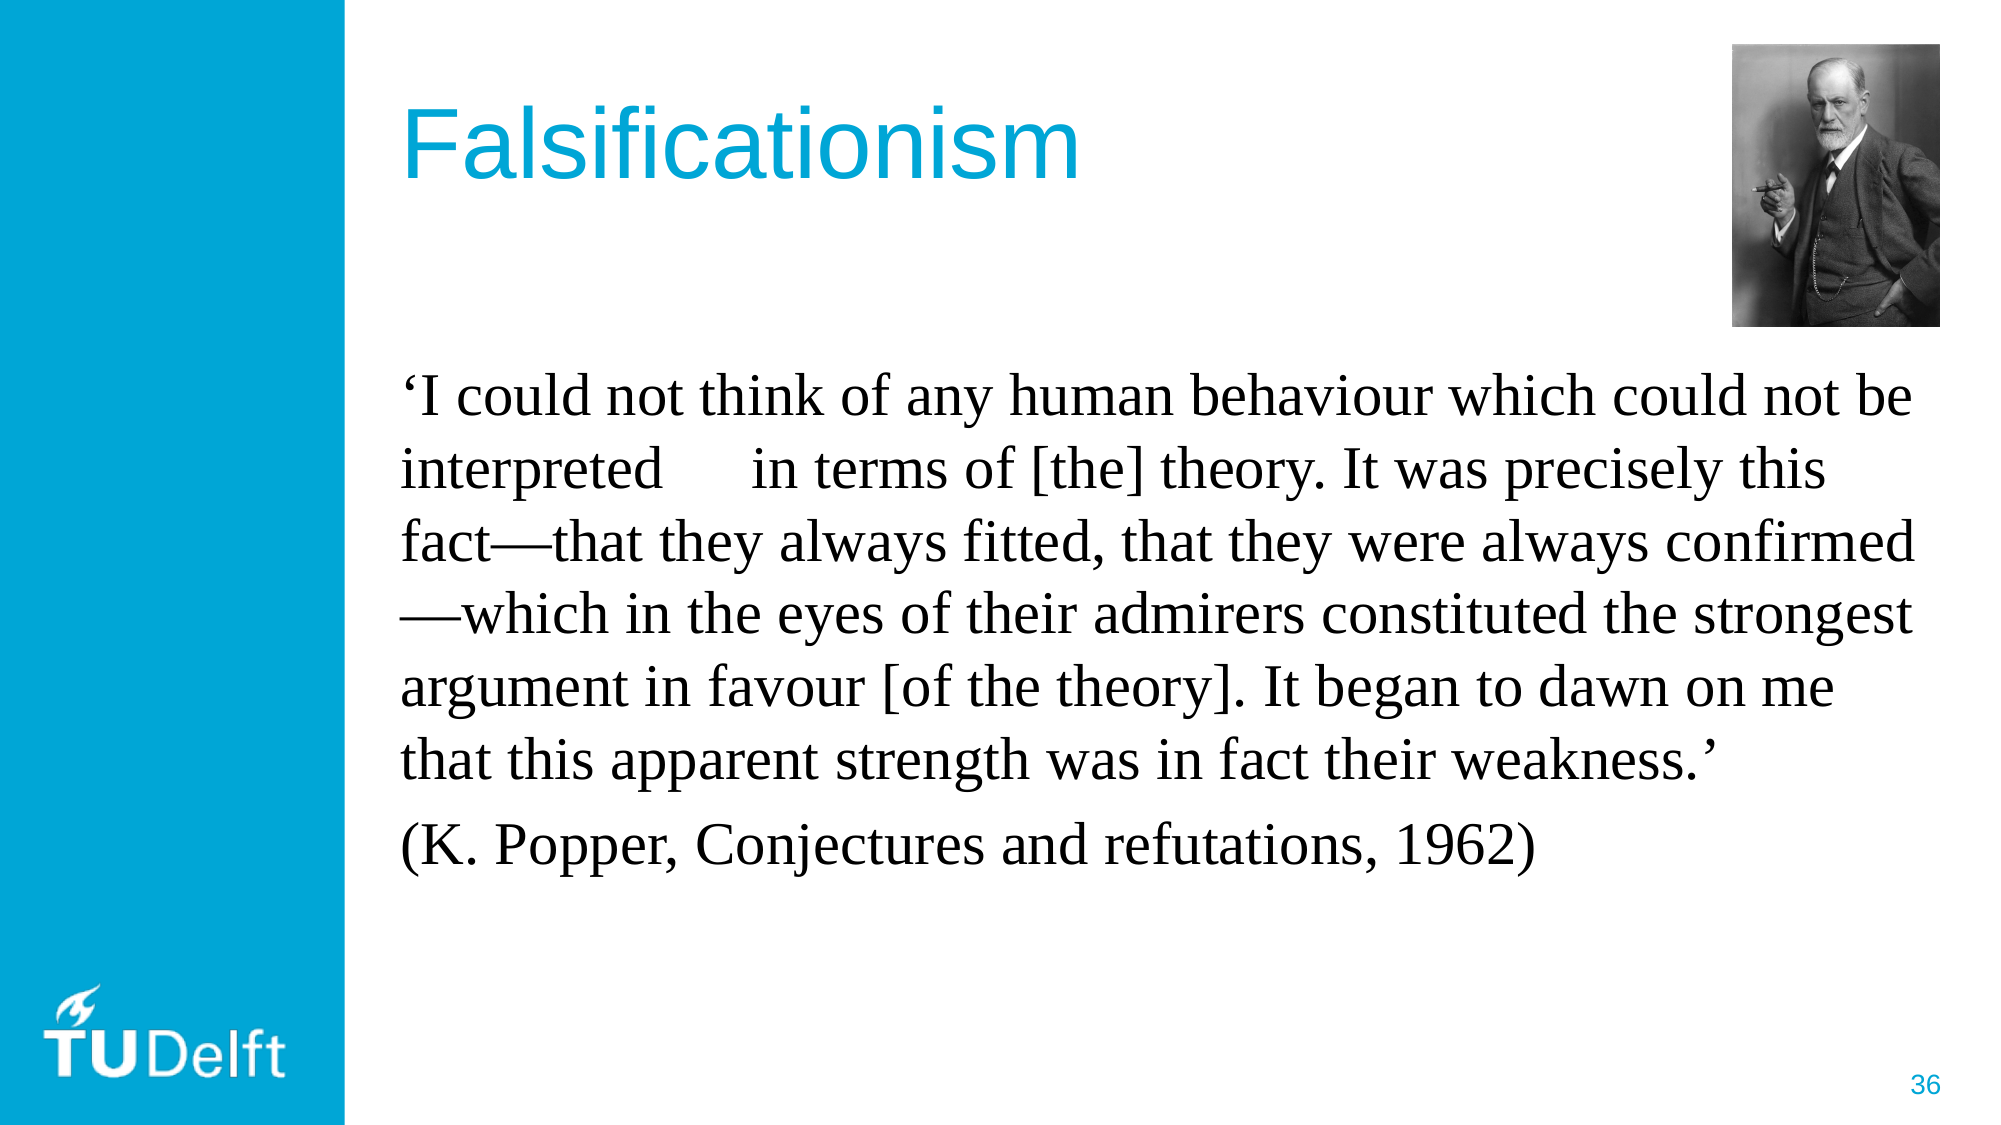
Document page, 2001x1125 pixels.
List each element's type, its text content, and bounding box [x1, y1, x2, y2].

picture [1732, 44, 1941, 328]
list ‘I could not think of any human behaviour which could not be interpreted in terms of [the] theory. It was precisely this fact—that they always fitted, that they were always confirmed—which in the eyes of their admirers constituted the strongest argument in favour [of the theory]. It began to dawn on me that this apparent strength was in fact their weakness.’ (K. Popper, Conjectures and refutations, 1962) [385, 262, 1940, 1025]
title Falsificationism [385, 45, 1730, 233]
